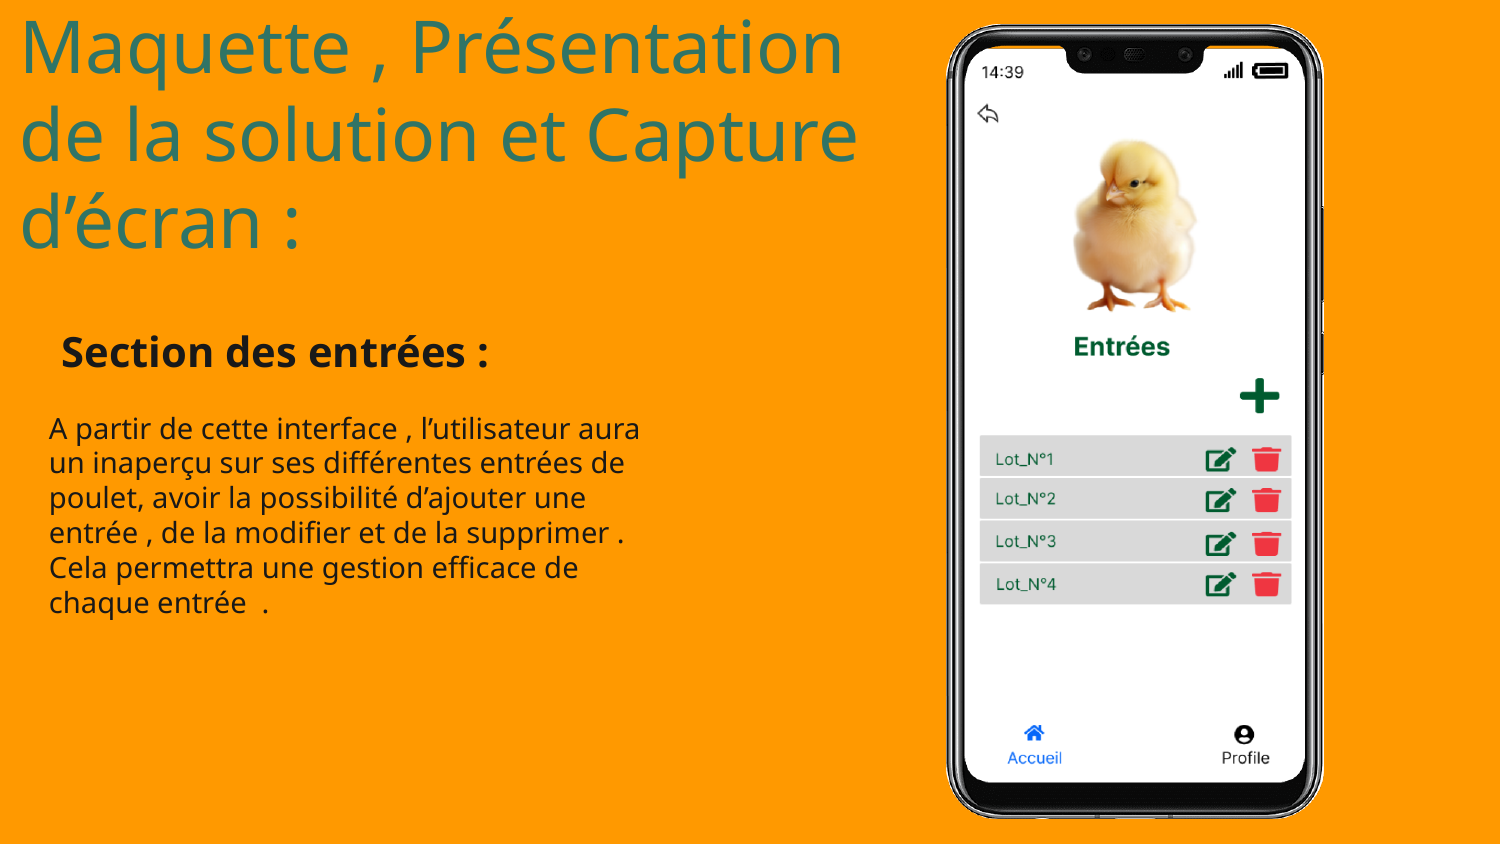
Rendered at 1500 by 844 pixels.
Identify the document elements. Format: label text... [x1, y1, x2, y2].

text_box A partir de cette interface , l’utilisateur aura un inaperçu sur ses différentes entrées de poulet, avoir la possibilité d’ajouter une entrée , de la modifier et de la supprimer . Cela permettra une gestion efficace de chaque entrée . [34, 394, 699, 635]
picture [945, 24, 1324, 819]
text_box Section des entrées : [46, 310, 599, 391]
title Maquette , Présentation de la solution et Capture d’écran : [4, 0, 922, 80]
